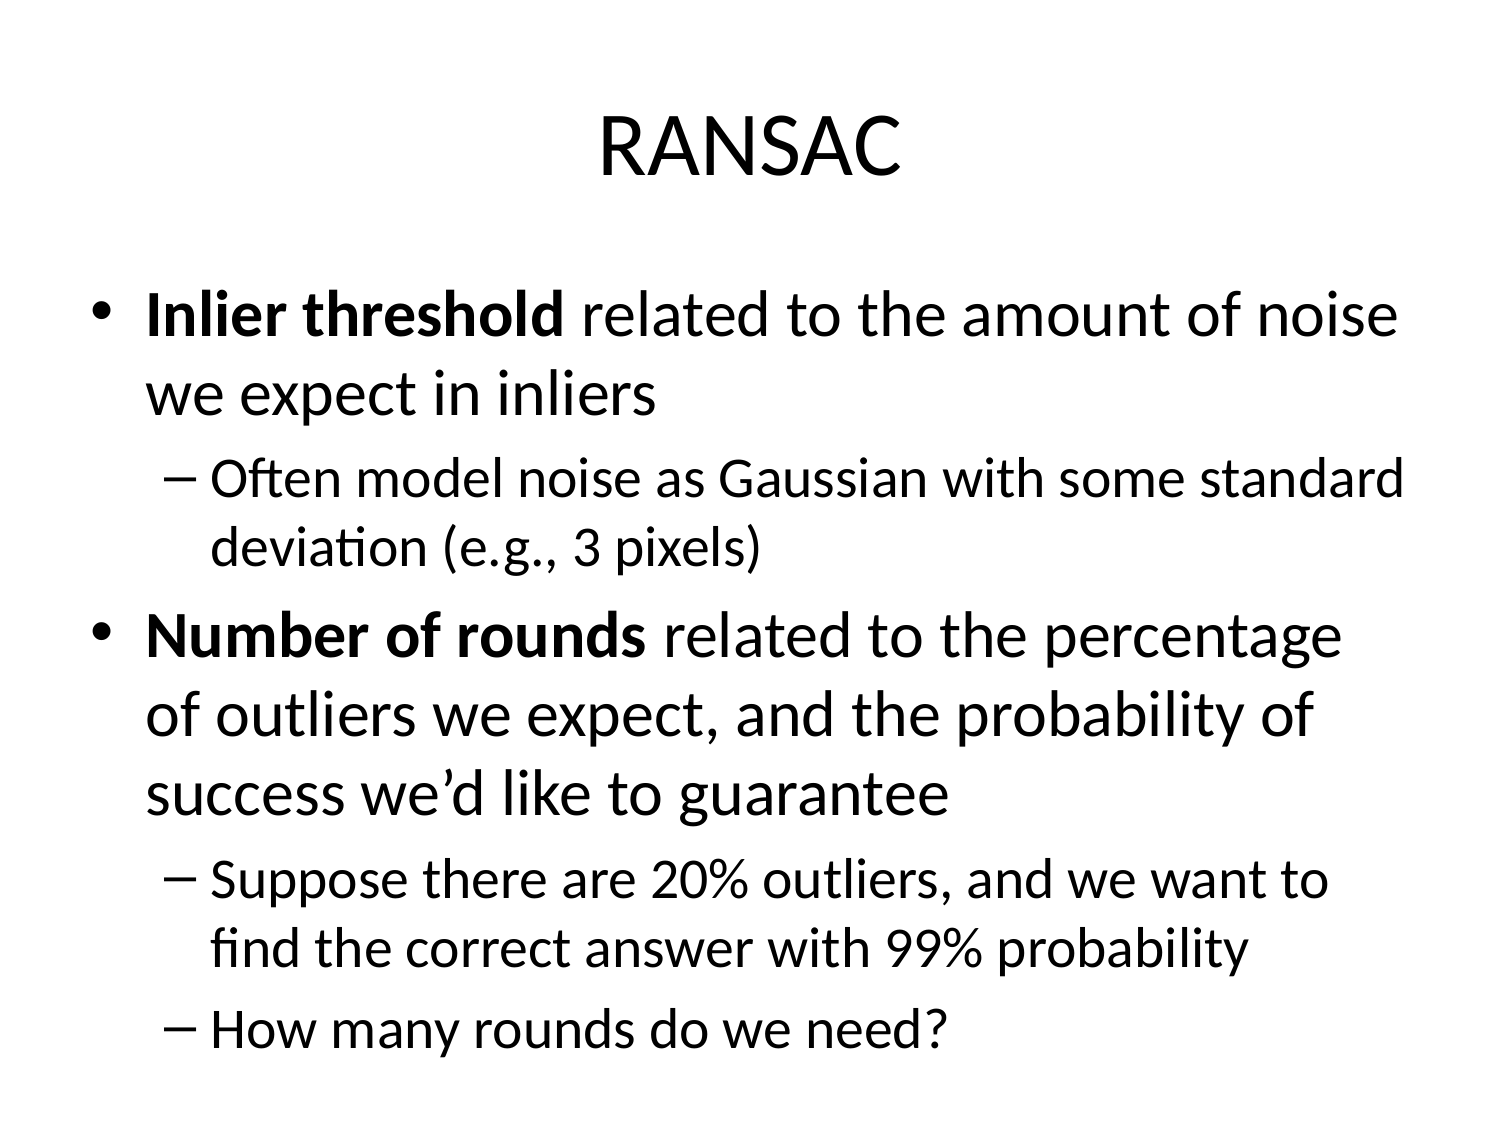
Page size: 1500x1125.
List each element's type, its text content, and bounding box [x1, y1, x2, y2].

list Inlier threshold related to the amount of noise we expect in inliers Often model noise as Gaussian with some standard deviation (e.g., 3 pixels) Number of rounds related to the percentage of outliers we expect, and the probability of success we’d like to guarantee Suppose there are 20% outliers, and we want to find the correct answer with 99% probability How many rounds do we need? [75, 262, 1425, 1075]
title RANSAC [75, 45, 1425, 233]
